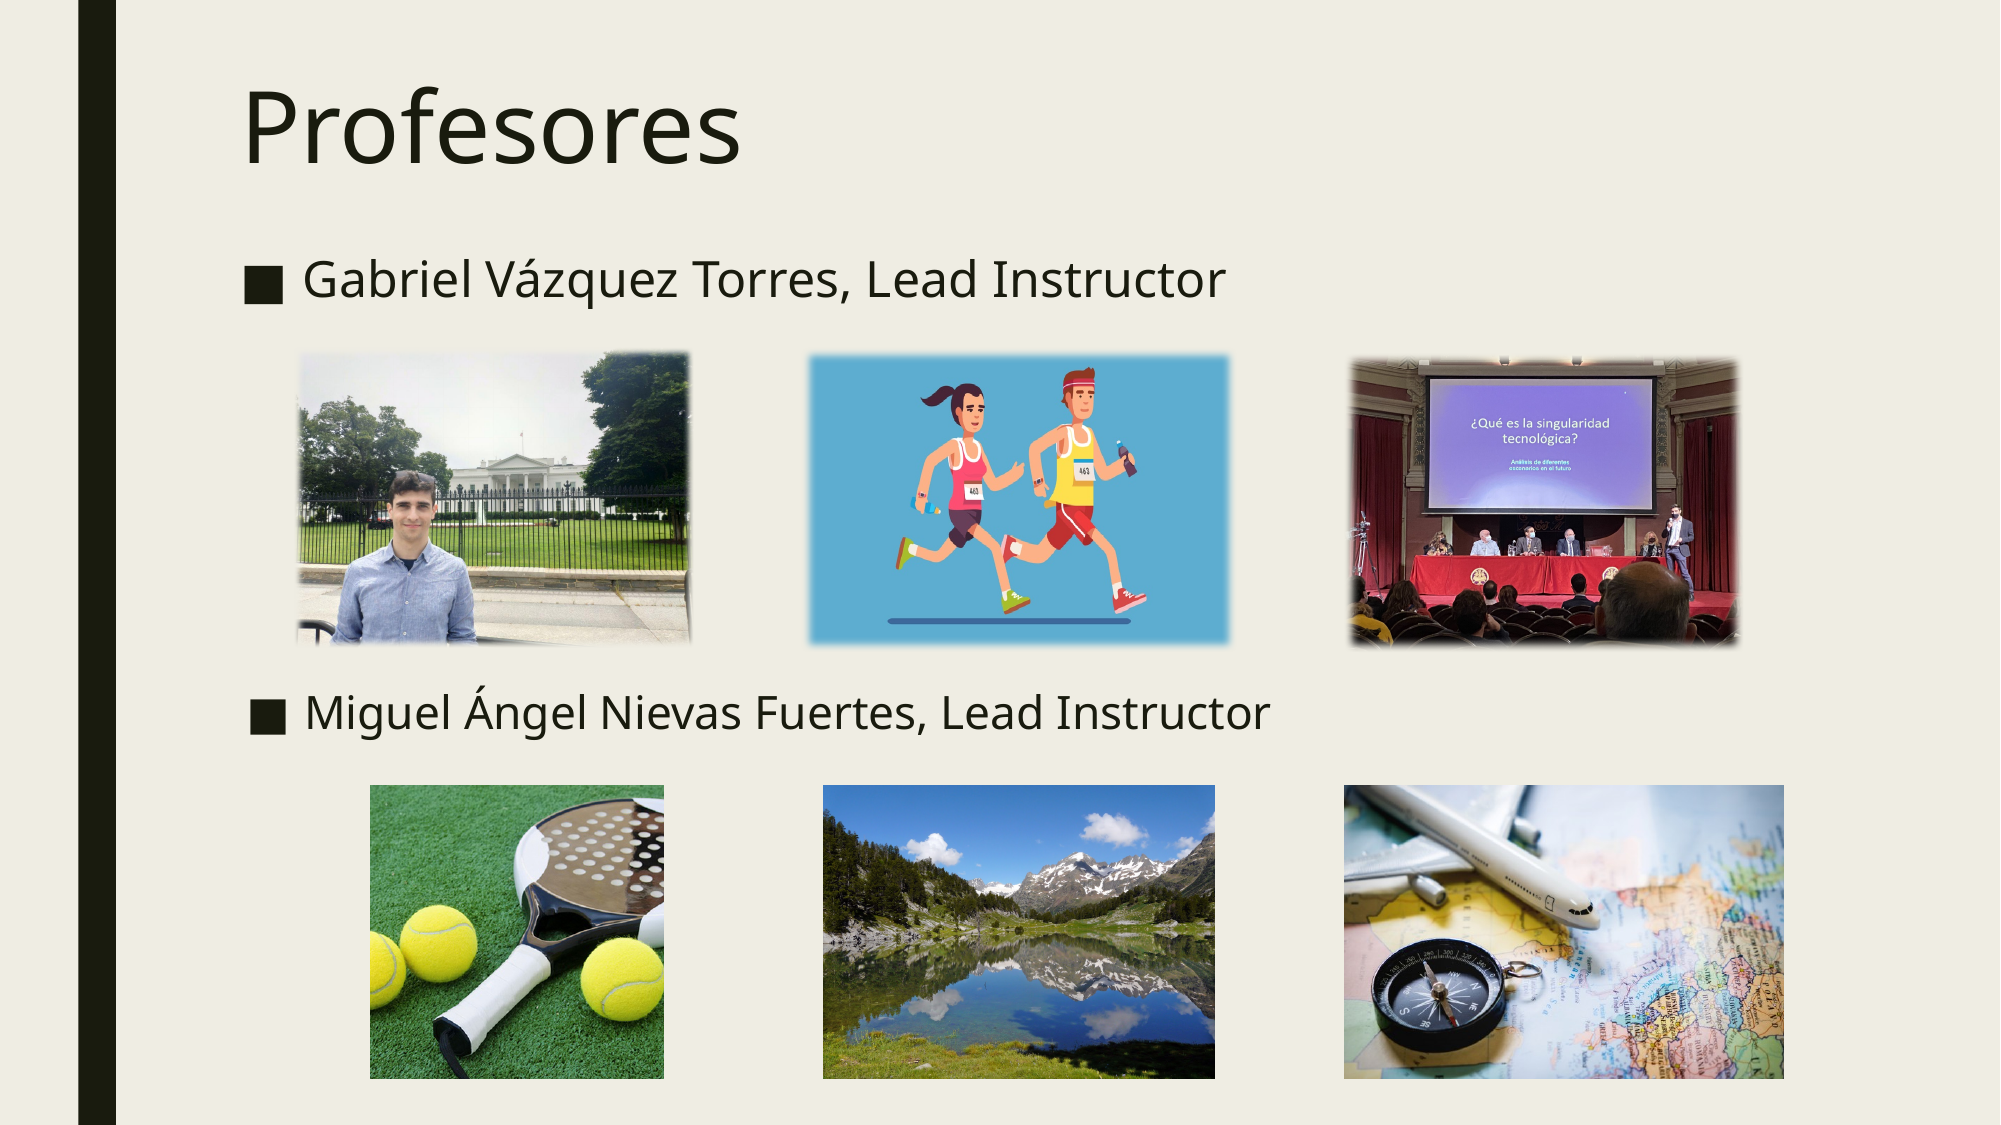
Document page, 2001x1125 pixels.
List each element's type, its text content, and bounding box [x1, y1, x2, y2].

picture [370, 785, 664, 1079]
picture [800, 347, 1237, 653]
text_box Miguel Ángel Nievas Fuertes, Lead Instructor [231, 680, 1316, 753]
title Profesores [225, 70, 1800, 245]
picture [823, 785, 1215, 1079]
picture [1344, 352, 1744, 653]
picture [294, 347, 694, 648]
list Gabriel Vázquez Torres, Lead Instructor [225, 245, 1800, 714]
picture [1344, 785, 1785, 1079]
